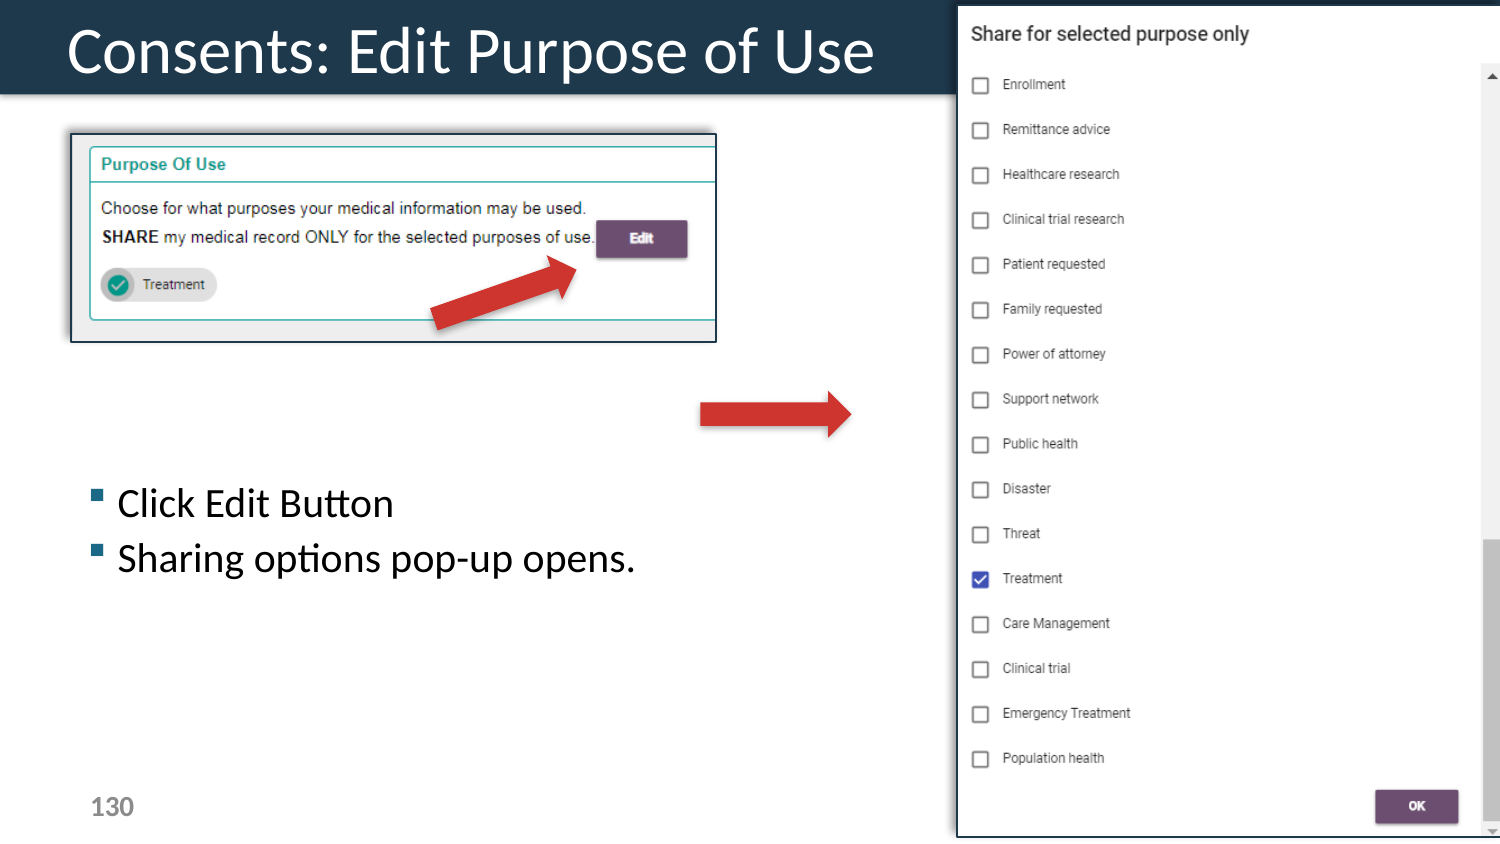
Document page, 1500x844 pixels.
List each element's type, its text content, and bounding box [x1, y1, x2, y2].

list Click Edit Button Sharing options pop-up opens. [72, 470, 812, 633]
text_box [699, 389, 853, 439]
picture [72, 134, 716, 342]
slide_number 130 [75, 782, 413, 827]
picture [958, 5, 1500, 837]
title Consents: Edit Purpose of Use [52, 8, 946, 86]
